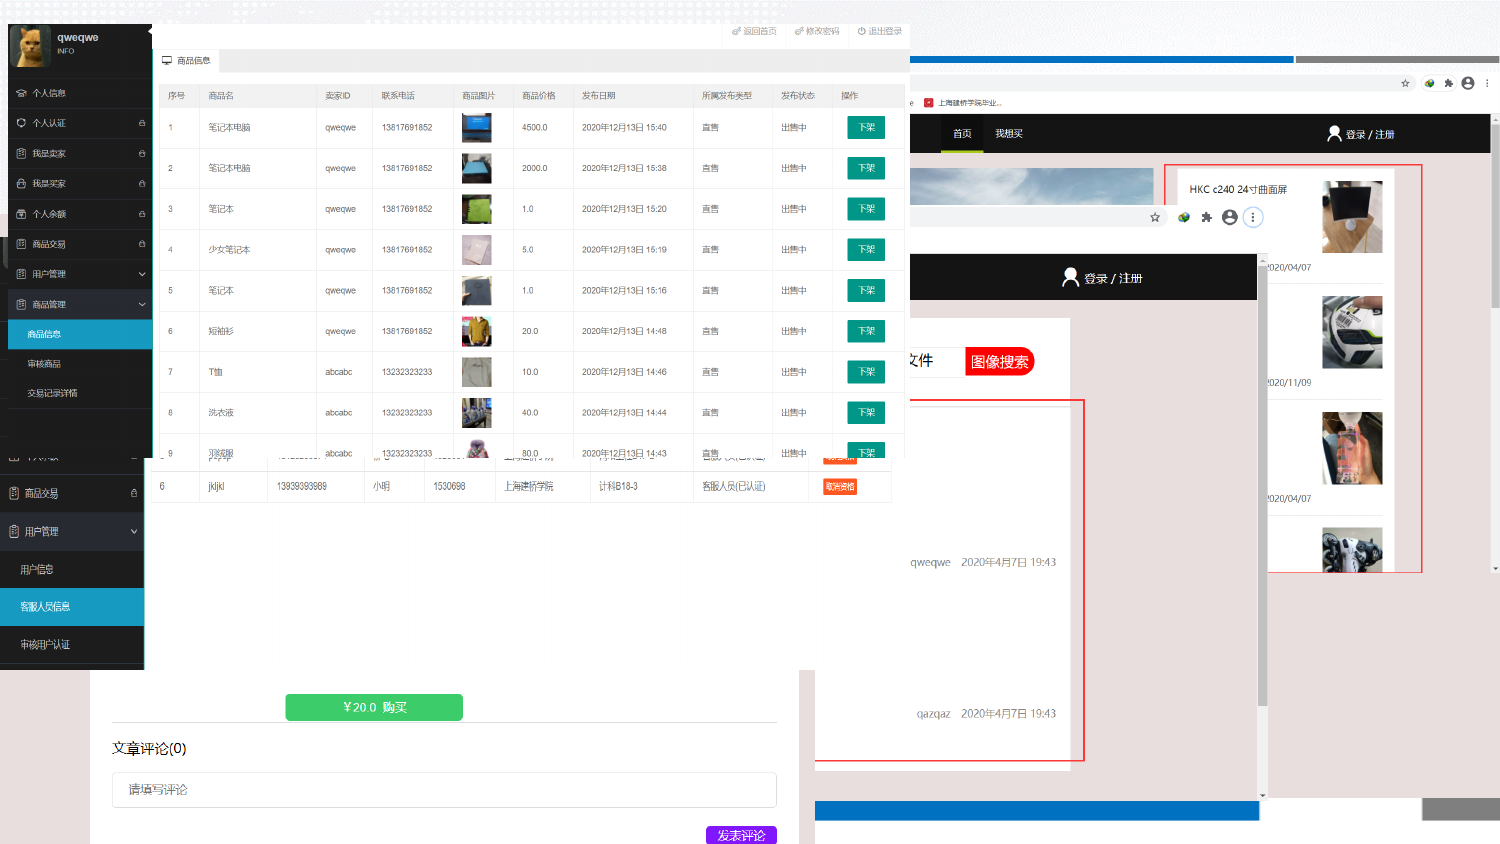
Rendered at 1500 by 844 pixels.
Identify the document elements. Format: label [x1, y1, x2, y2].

picture [0, 0, 1500, 844]
text_box [914, 28, 1500, 72]
